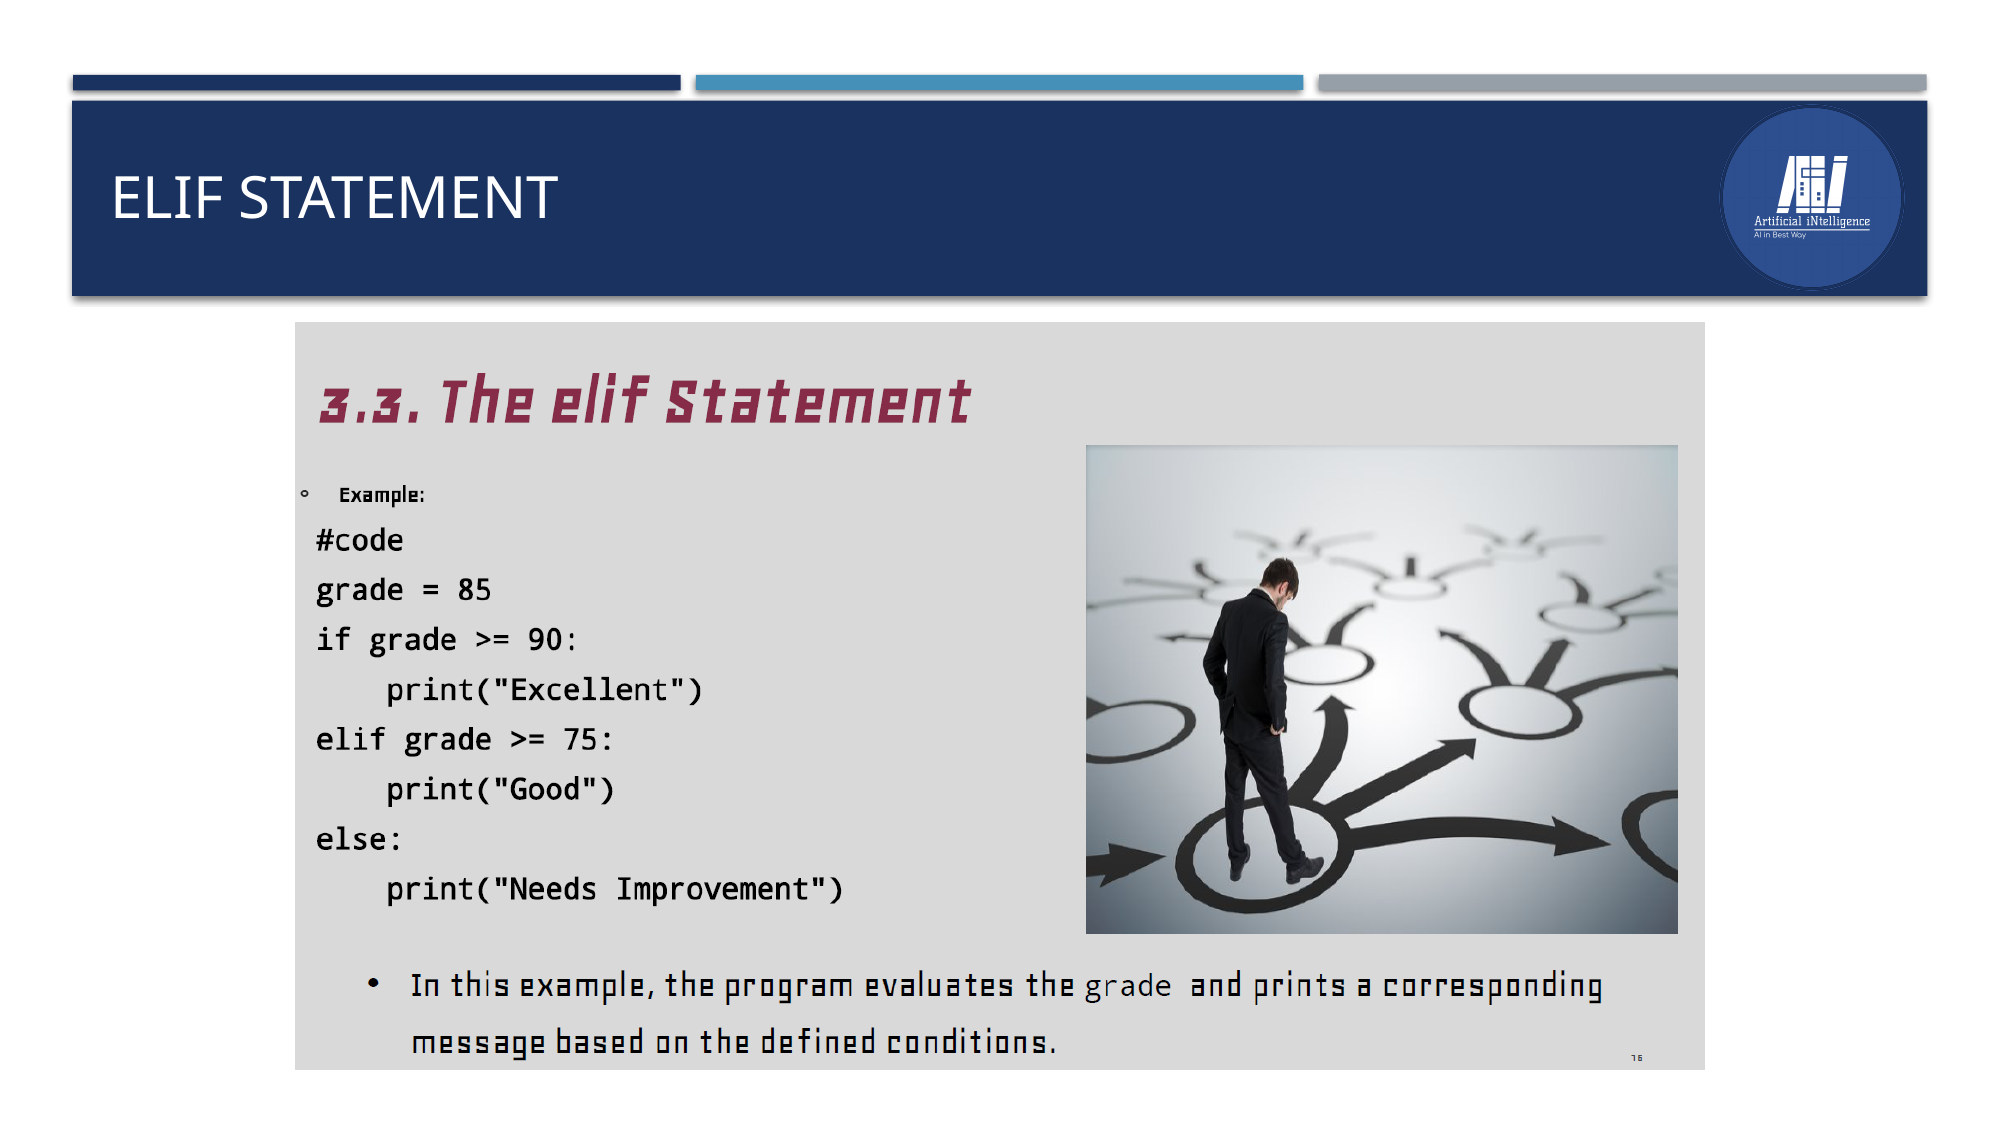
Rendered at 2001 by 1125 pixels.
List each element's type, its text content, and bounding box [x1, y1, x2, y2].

picture [1718, 104, 1906, 291]
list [294, 321, 1706, 1071]
title Elif statement [95, 71, 1905, 238]
